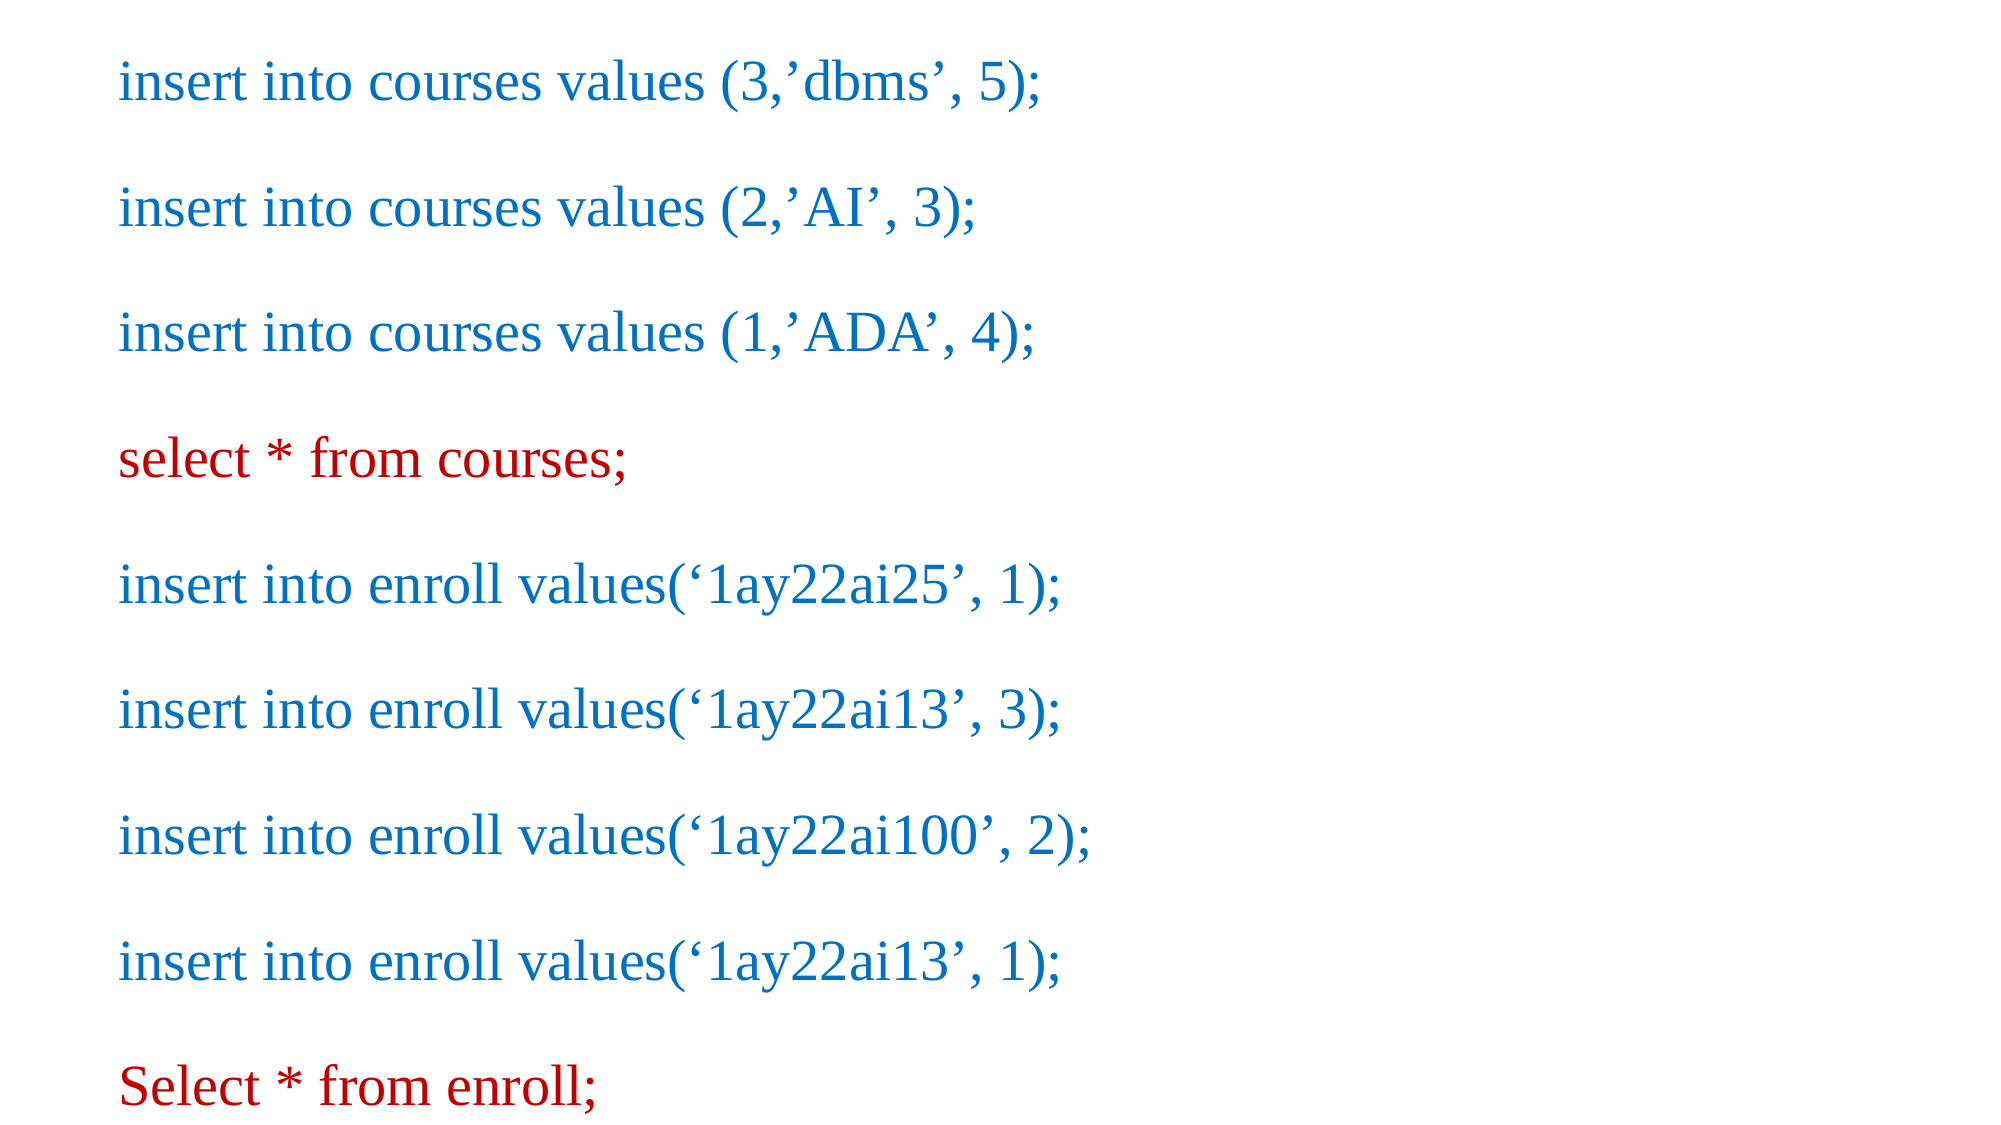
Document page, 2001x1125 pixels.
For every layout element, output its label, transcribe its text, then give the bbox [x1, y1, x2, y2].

list insert into courses values (3,’dbms’, 5); insert into courses values (2,’AI’, 3); insert into courses values (1,’ADA’, 4); select * from courses; insert into enroll values(‘1ay22ai25’, 1); insert into enroll values(‘1ay22ai13’, 3); insert into enroll values(‘1ay22ai100’, 2); insert into enroll values(‘1ay22ai13’, 1); Select * from enroll; [103, 0, 1863, 1125]
